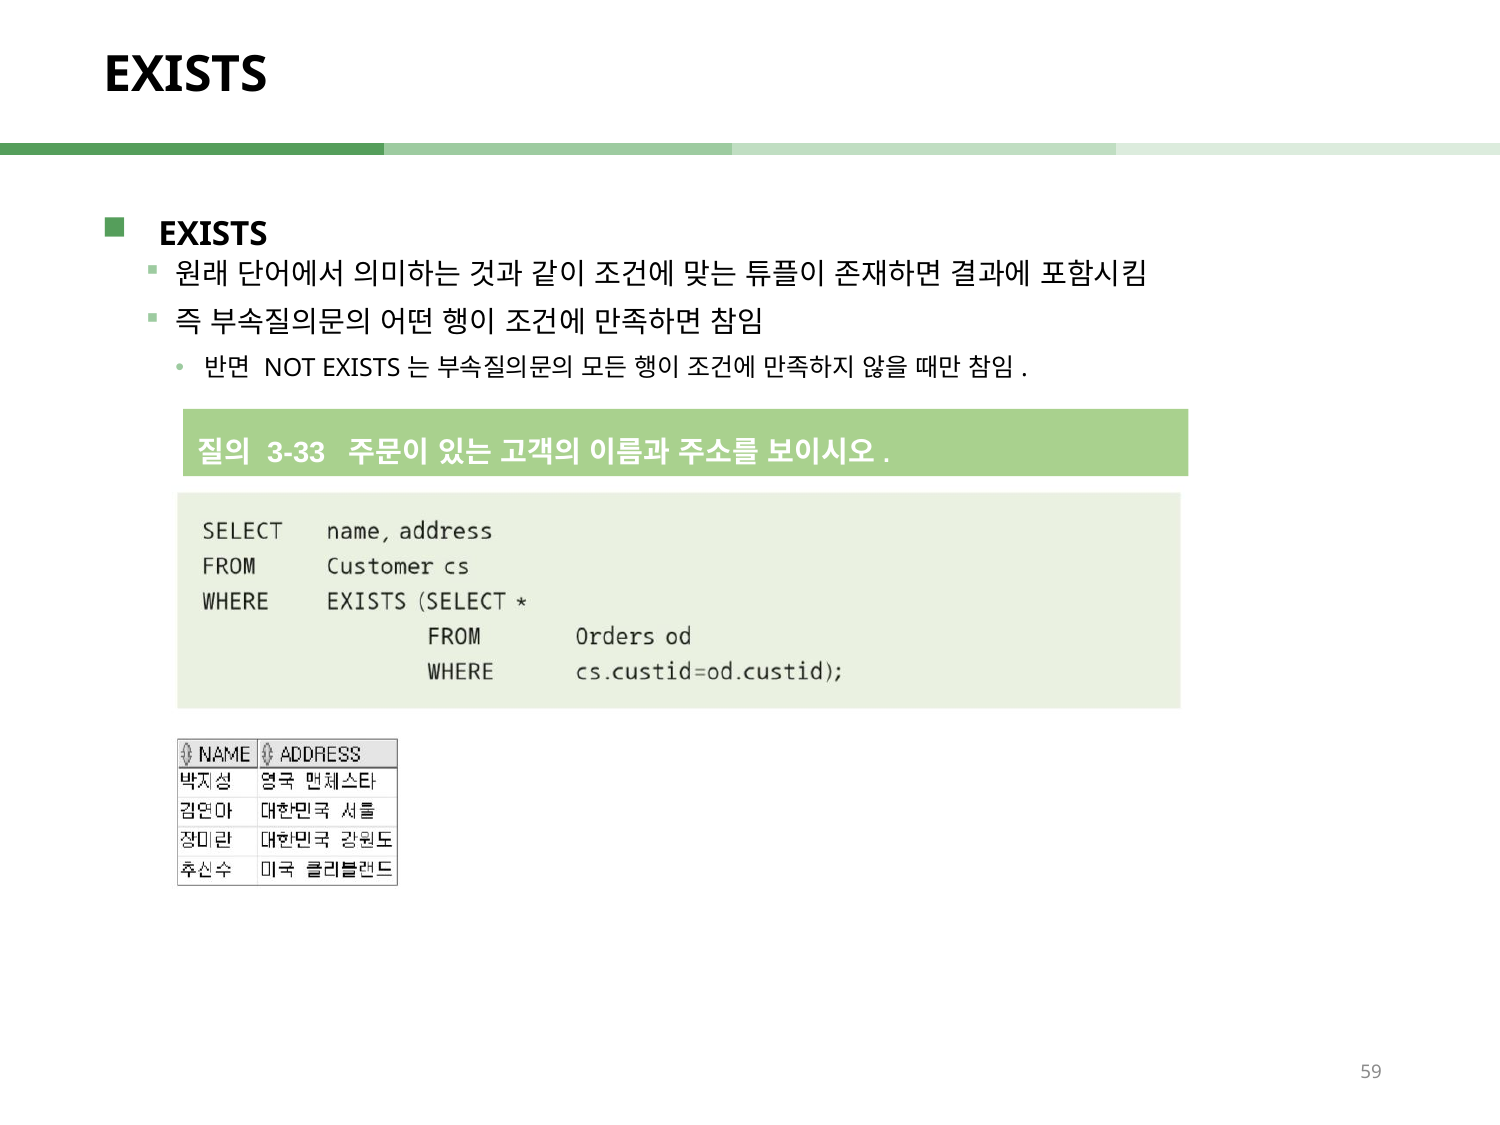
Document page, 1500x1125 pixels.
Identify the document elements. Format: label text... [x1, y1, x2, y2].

slide_number 59 [1059, 1042, 1397, 1103]
title EXISTS [88, 30, 1329, 121]
picture [171, 485, 1189, 891]
list EXISTS 원래 단어에서 의미하는 것과 같이 조건에 맞는 튜플이 존재하면 결과에 포함시킴 즉 부속질의문의 어떤 행이 조건에 만족하면 참임 반면 NOT EXISTS는 부속질의문의 모든 행이 조건에 만족하지 않을 때만 참임. [86, 184, 1434, 1071]
text_box 질의 3-33 주문이 있는 고객의 이름과 주소를 보이시오. [183, 408, 1189, 477]
